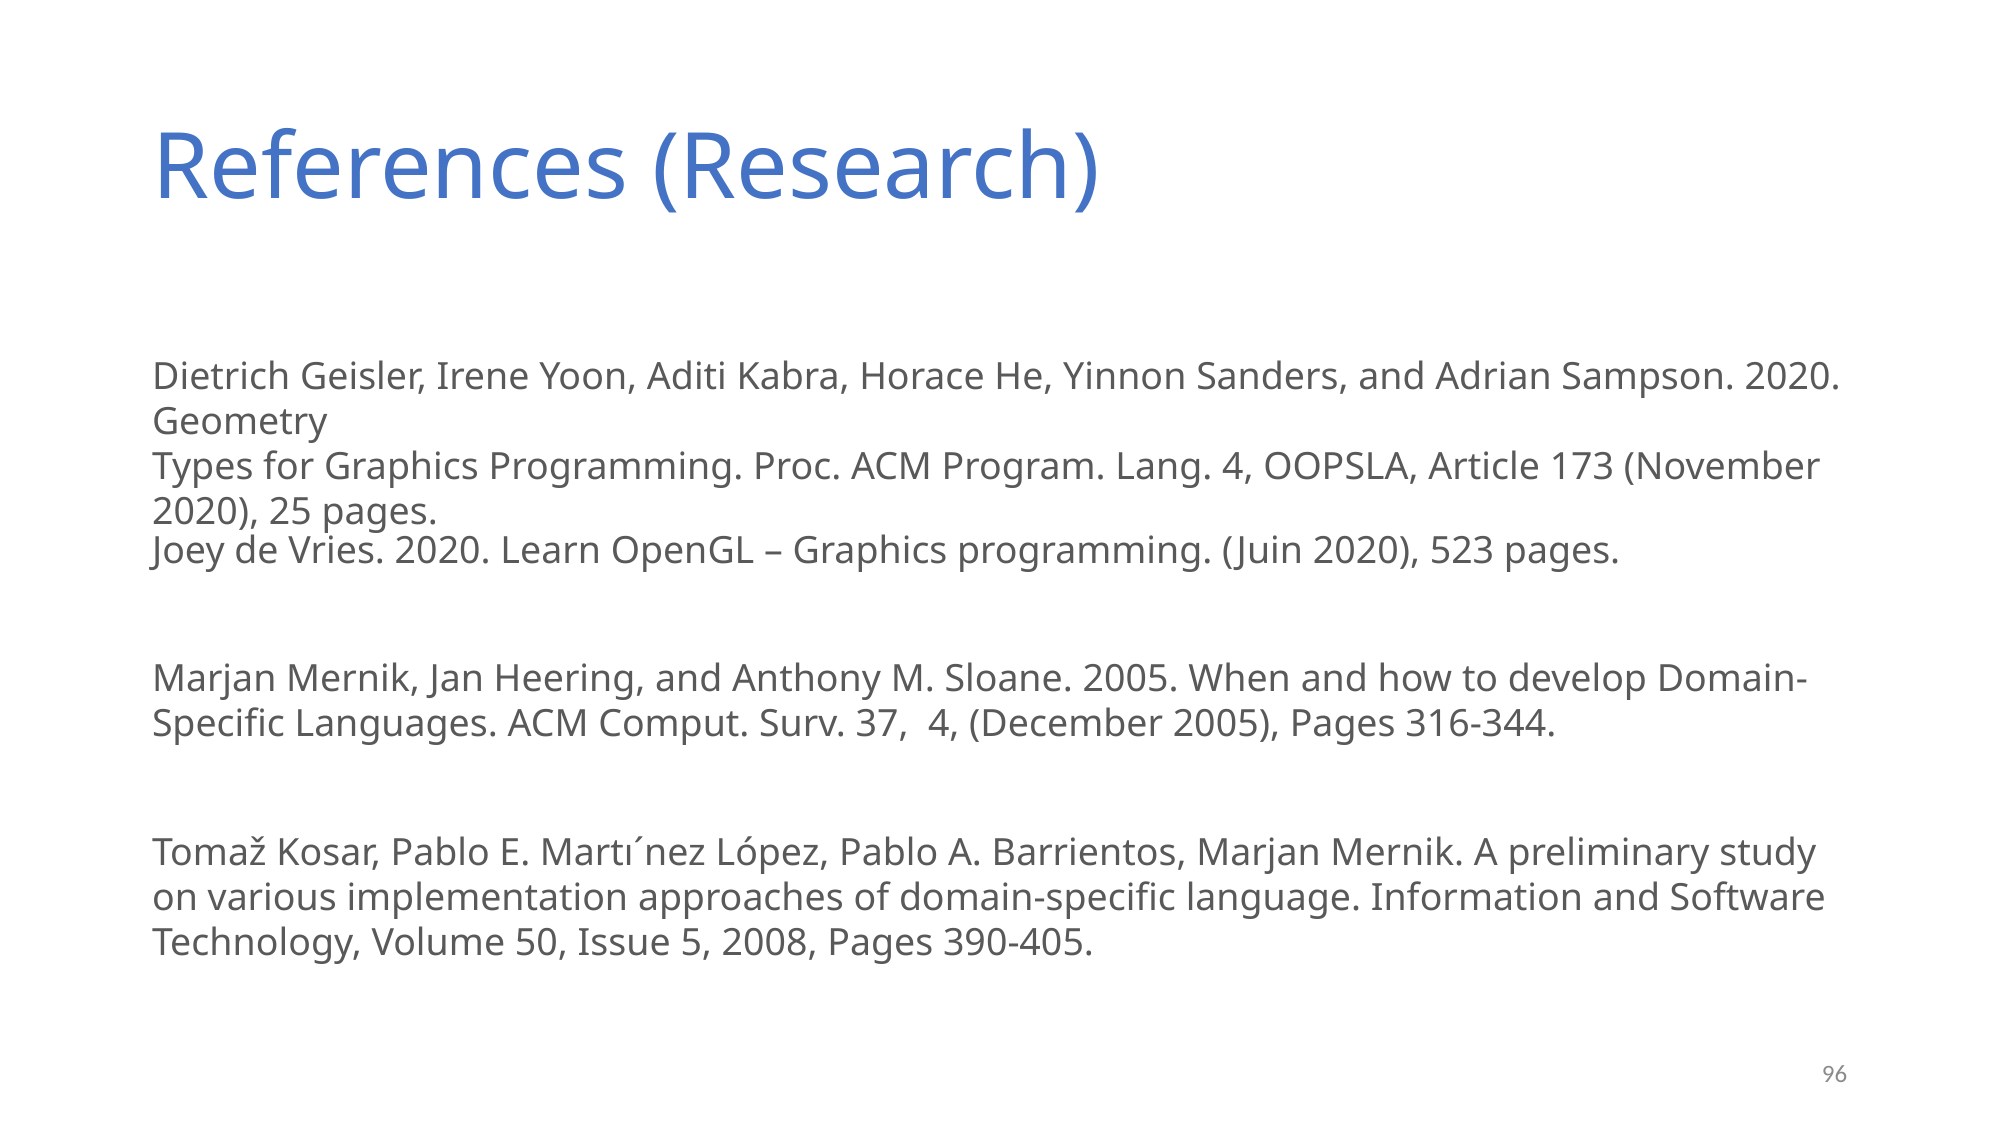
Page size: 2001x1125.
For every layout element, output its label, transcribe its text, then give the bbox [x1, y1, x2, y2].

title References (Research) [137, 59, 1863, 278]
text_box Joey de Vries. 2020. Learn OpenGL – Graphics programming. (Juin 2020), 523 pages. [137, 518, 1889, 579]
text_box Marjan Mernik, Jan Heering, and Anthony M. Sloane. 2005. When and how to develop Domain-Specific Languages. ACM Comput. Surv. 37, 4, (December 2005), Pages 316-344. [137, 646, 1889, 752]
text_box Dietrich Geisler, Irene Yoon, Aditi Kabra, Horace He, Yinnon Sanders, and Adrian Sampson. 2020. Geometry Types for Graphics Programming. Proc. ACM Program. Lang. 4, OOPSLA, Article 173 (November 2020), 25 pages. [137, 344, 1889, 518]
text_box Tomaž Kosar, Pablo E. Martı´nez López, Pablo A. Barrientos, Marjan Mernik. A preliminary study on various implementation approaches of domain-specific language. Information and Software Technology, Volume 50, Issue 5, 2008, Pages 390-405. [137, 820, 1889, 971]
slide_number 96 [1412, 1042, 1863, 1103]
